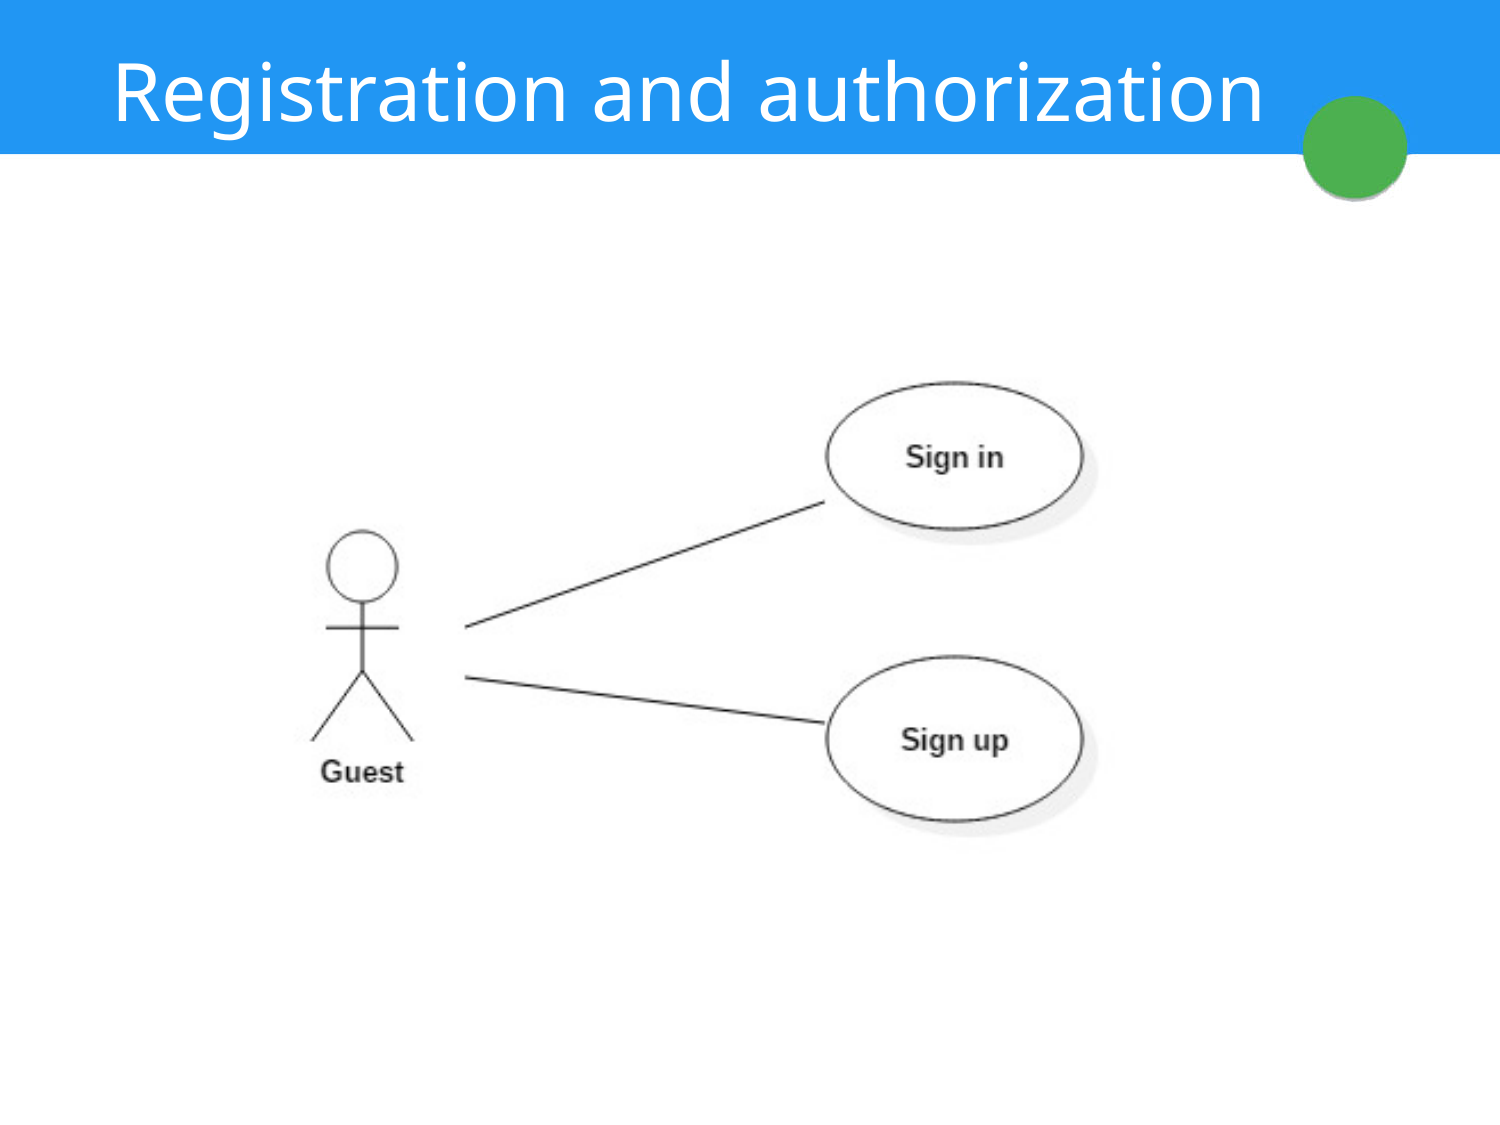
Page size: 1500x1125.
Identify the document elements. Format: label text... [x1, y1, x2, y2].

title Registration and authorization [3, 0, 1354, 183]
picture [0, 0, 1500, 1125]
